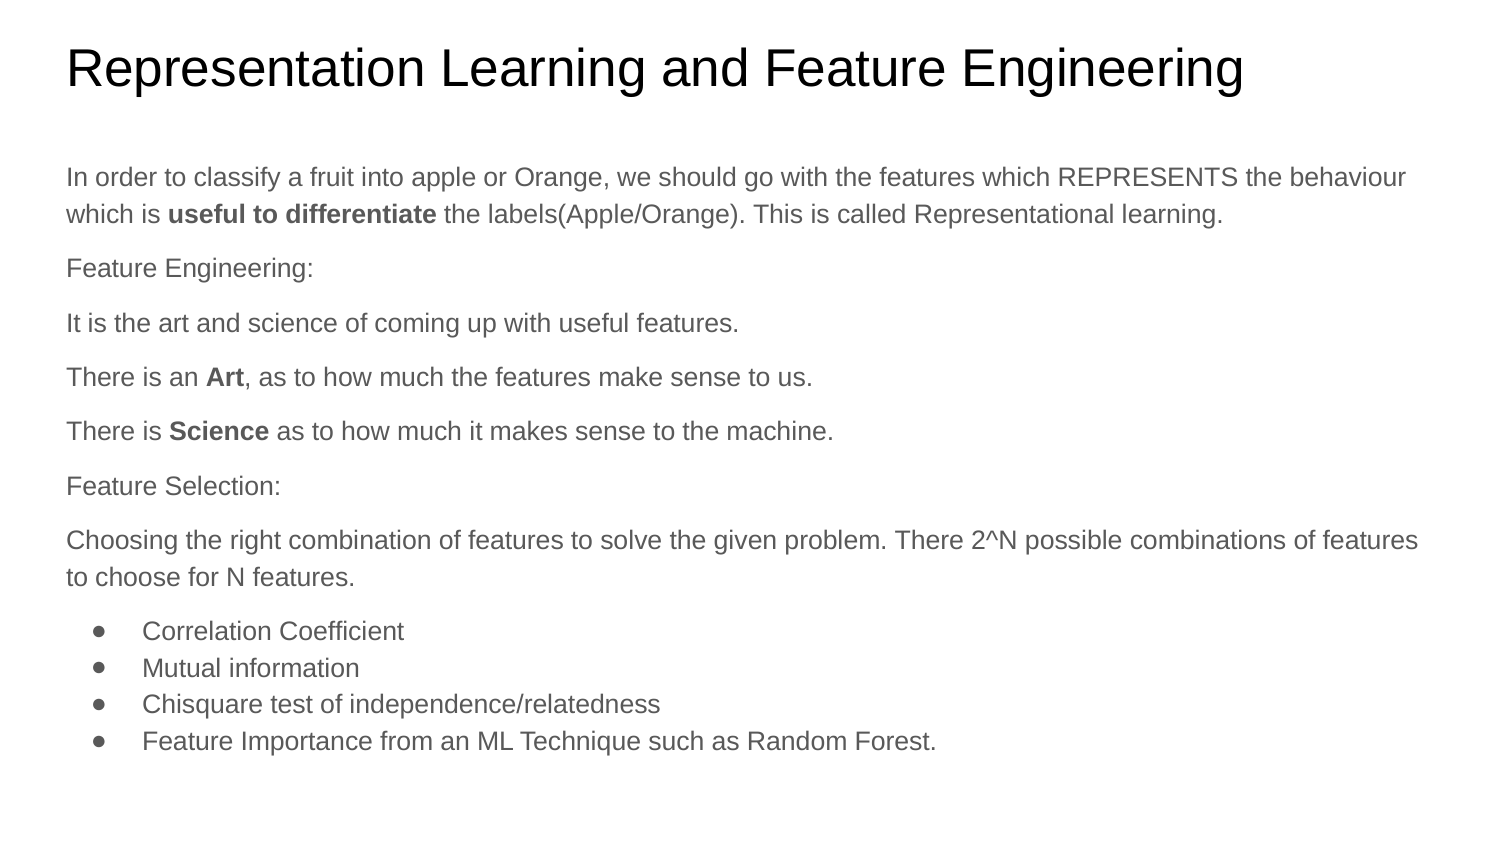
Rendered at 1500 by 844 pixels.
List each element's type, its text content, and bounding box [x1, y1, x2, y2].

list In order to classify a fruit into apple or Orange, we should go with the features which REPRESENTS the behaviour which is useful to differentiate the labels(Apple/Orange). This is called Representational learning. Feature Engineering: It is the art and science of coming up with useful features. There is an Art, as to how much the features make sense to us. There is Science as to how much it makes sense to the machine. Feature Selection: Choosing the right combination of features to solve the given problem. There 2^N possible combinations of features to choose for N features. Correlation Coefficient Mutual information Chisquare test of independence/relatedness Feature Importance from an ML Technique such as Random Forest. [51, 140, 1449, 777]
title Representation Learning and Feature Engineering [51, 18, 1449, 113]
